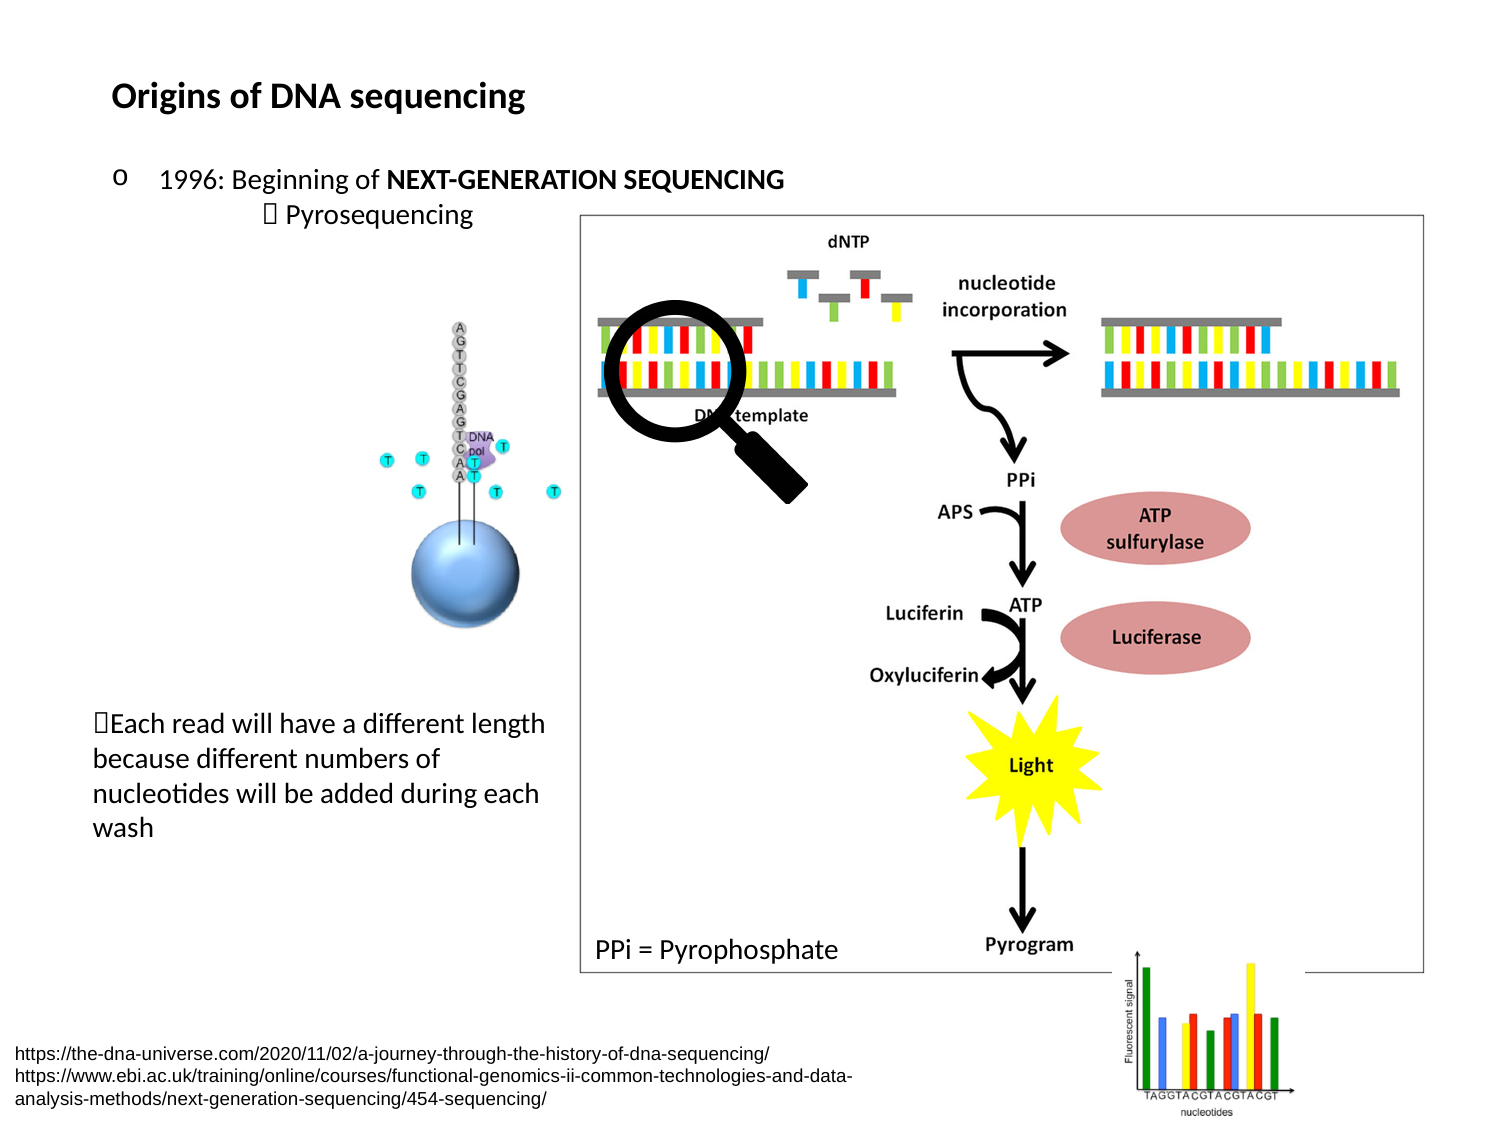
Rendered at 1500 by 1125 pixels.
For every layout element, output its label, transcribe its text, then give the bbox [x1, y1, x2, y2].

picture [371, 310, 565, 637]
text_box https://the-dna-universe.com/2020/11/02/a-journey-through-the-history-of-dna-sequencing/ https://www.ebi.ac.uk/training/online/courses/functional-genomics-ii-common-technologies-and-data-analysis-methods/next-generation-sequencing/454-sequencing/ [0, 1034, 910, 1125]
picture [577, 213, 1425, 1125]
text_box Each read will have a different length because different numbers of nucleotides will be added during each wash [77, 696, 572, 852]
text_box Origins of DNA sequencing 1996: Beginning of NEXT-GENERATION SEQUENCING  Pyrosequencing [77, 63, 1031, 238]
